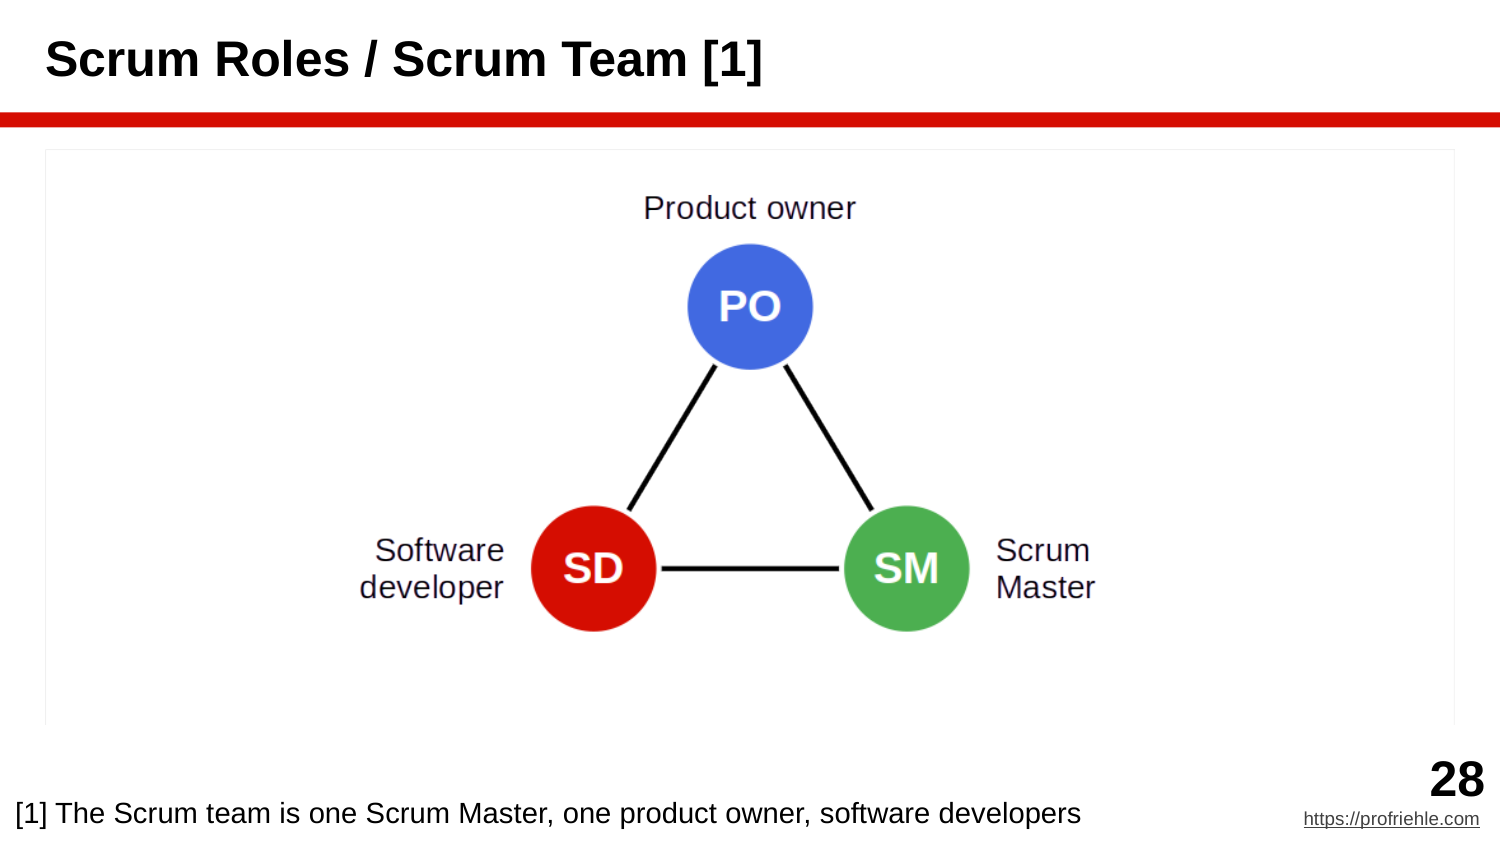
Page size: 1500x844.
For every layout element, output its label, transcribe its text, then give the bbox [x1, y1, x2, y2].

text_box [1] The Scrum team is one Scrum Master, one product owner, software developers [0, 694, 1200, 844]
title Scrum Roles / Scrum Team [1] [0, 0, 1500, 113]
picture [44, 149, 1456, 725]
slide_number ‹#› https://profriehle.com [1200, 724, 1500, 844]
